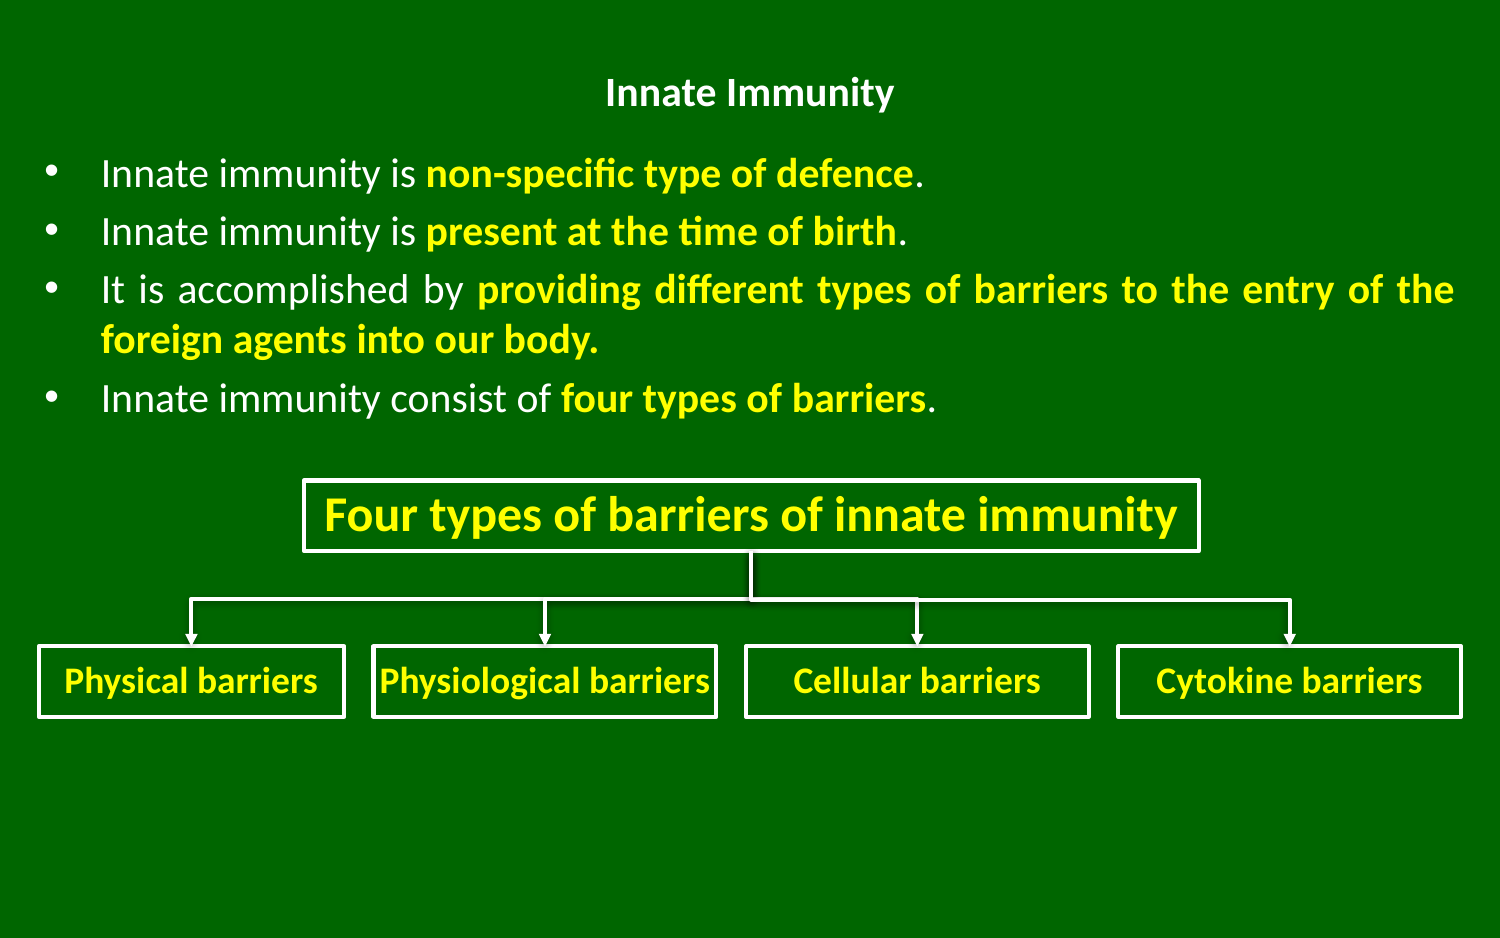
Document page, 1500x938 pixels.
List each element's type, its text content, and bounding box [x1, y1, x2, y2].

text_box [745, 646, 967, 717]
title Innate Immunity [0, 49, 1500, 129]
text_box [303, 480, 418, 552]
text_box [600, 495, 697, 703]
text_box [523, 480, 967, 552]
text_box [972, 329, 1069, 869]
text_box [1074, 480, 1199, 552]
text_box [786, 515, 883, 682]
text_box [523, 646, 717, 717]
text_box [1074, 646, 1090, 717]
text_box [373, 646, 418, 717]
list Innate immunity is non-specific type of defence. Innate immunity is present at the time of birth. It is accomplished by providing different types of barriers to the entry of the foreign agents into our body. Innate immunity consist of four types of barriers. [29, 138, 1471, 434]
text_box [38, 646, 345, 717]
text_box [1118, 646, 1462, 717]
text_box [423, 318, 520, 879]
